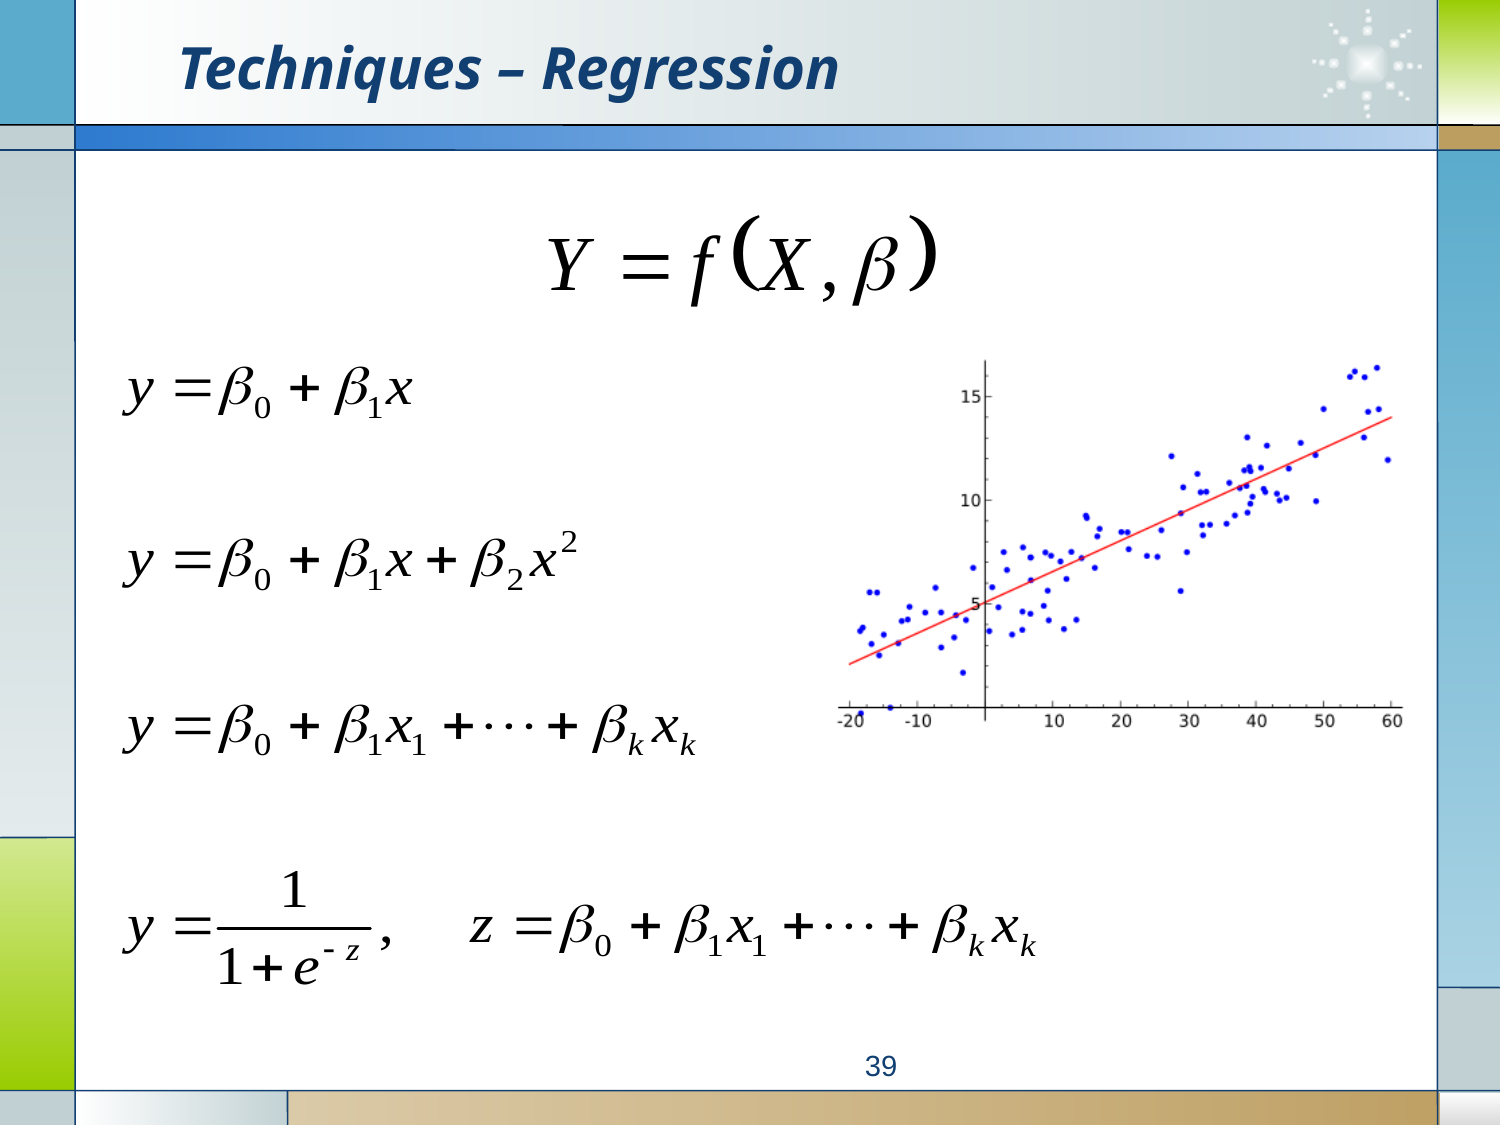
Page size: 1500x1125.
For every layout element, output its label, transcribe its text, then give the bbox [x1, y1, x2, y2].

slide_number 39 [562, 1039, 913, 1081]
picture [824, 349, 1413, 738]
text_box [112, 349, 1048, 998]
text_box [537, 212, 941, 324]
title Techniques – Regression [162, 19, 1263, 113]
